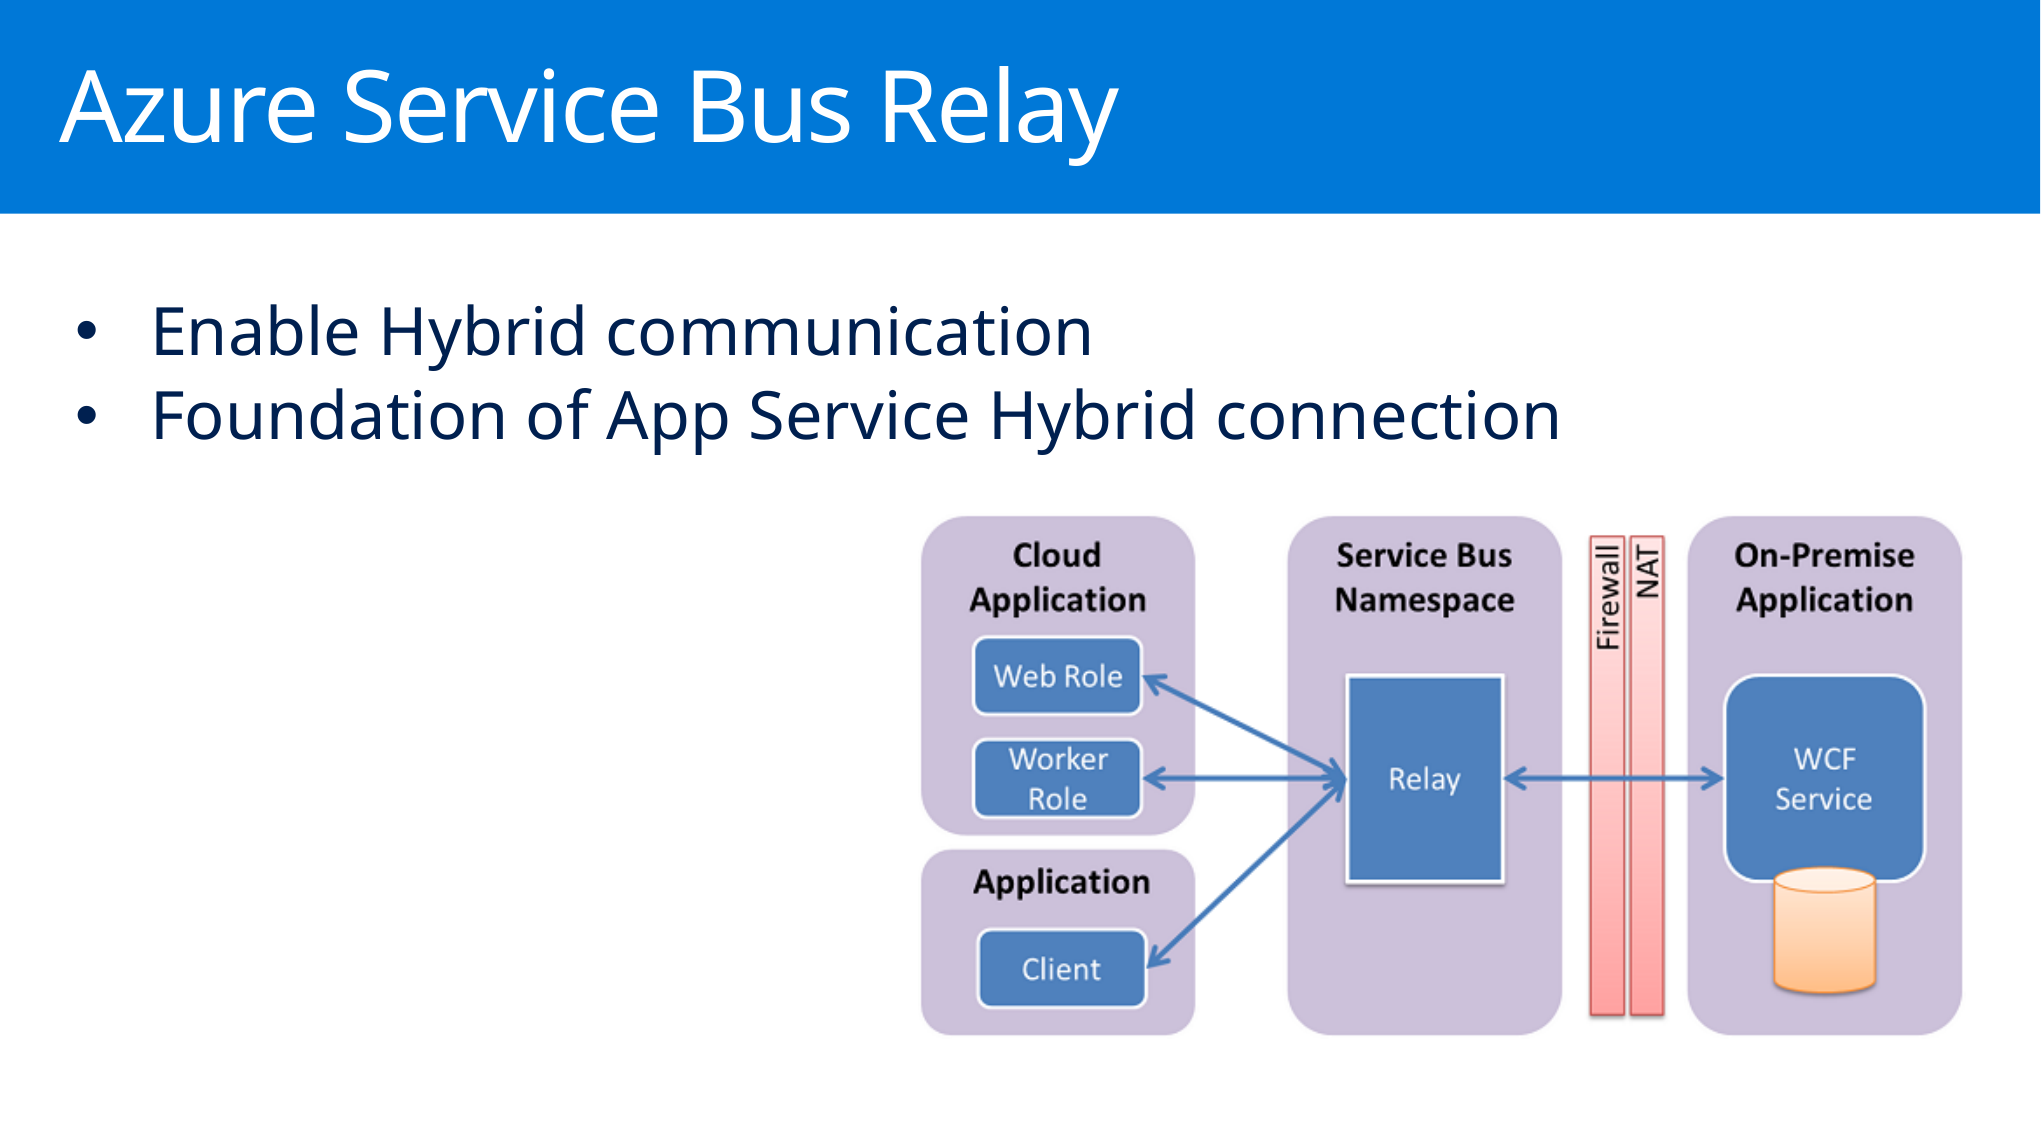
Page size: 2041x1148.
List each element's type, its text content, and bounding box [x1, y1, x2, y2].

picture [918, 513, 1966, 1039]
text_box Azure Service Bus Relay [45, 48, 2011, 304]
text_box [0, 0, 2041, 214]
text_box Enable Hybrid communication Foundation of App Service Hybrid connection [45, 273, 1965, 478]
